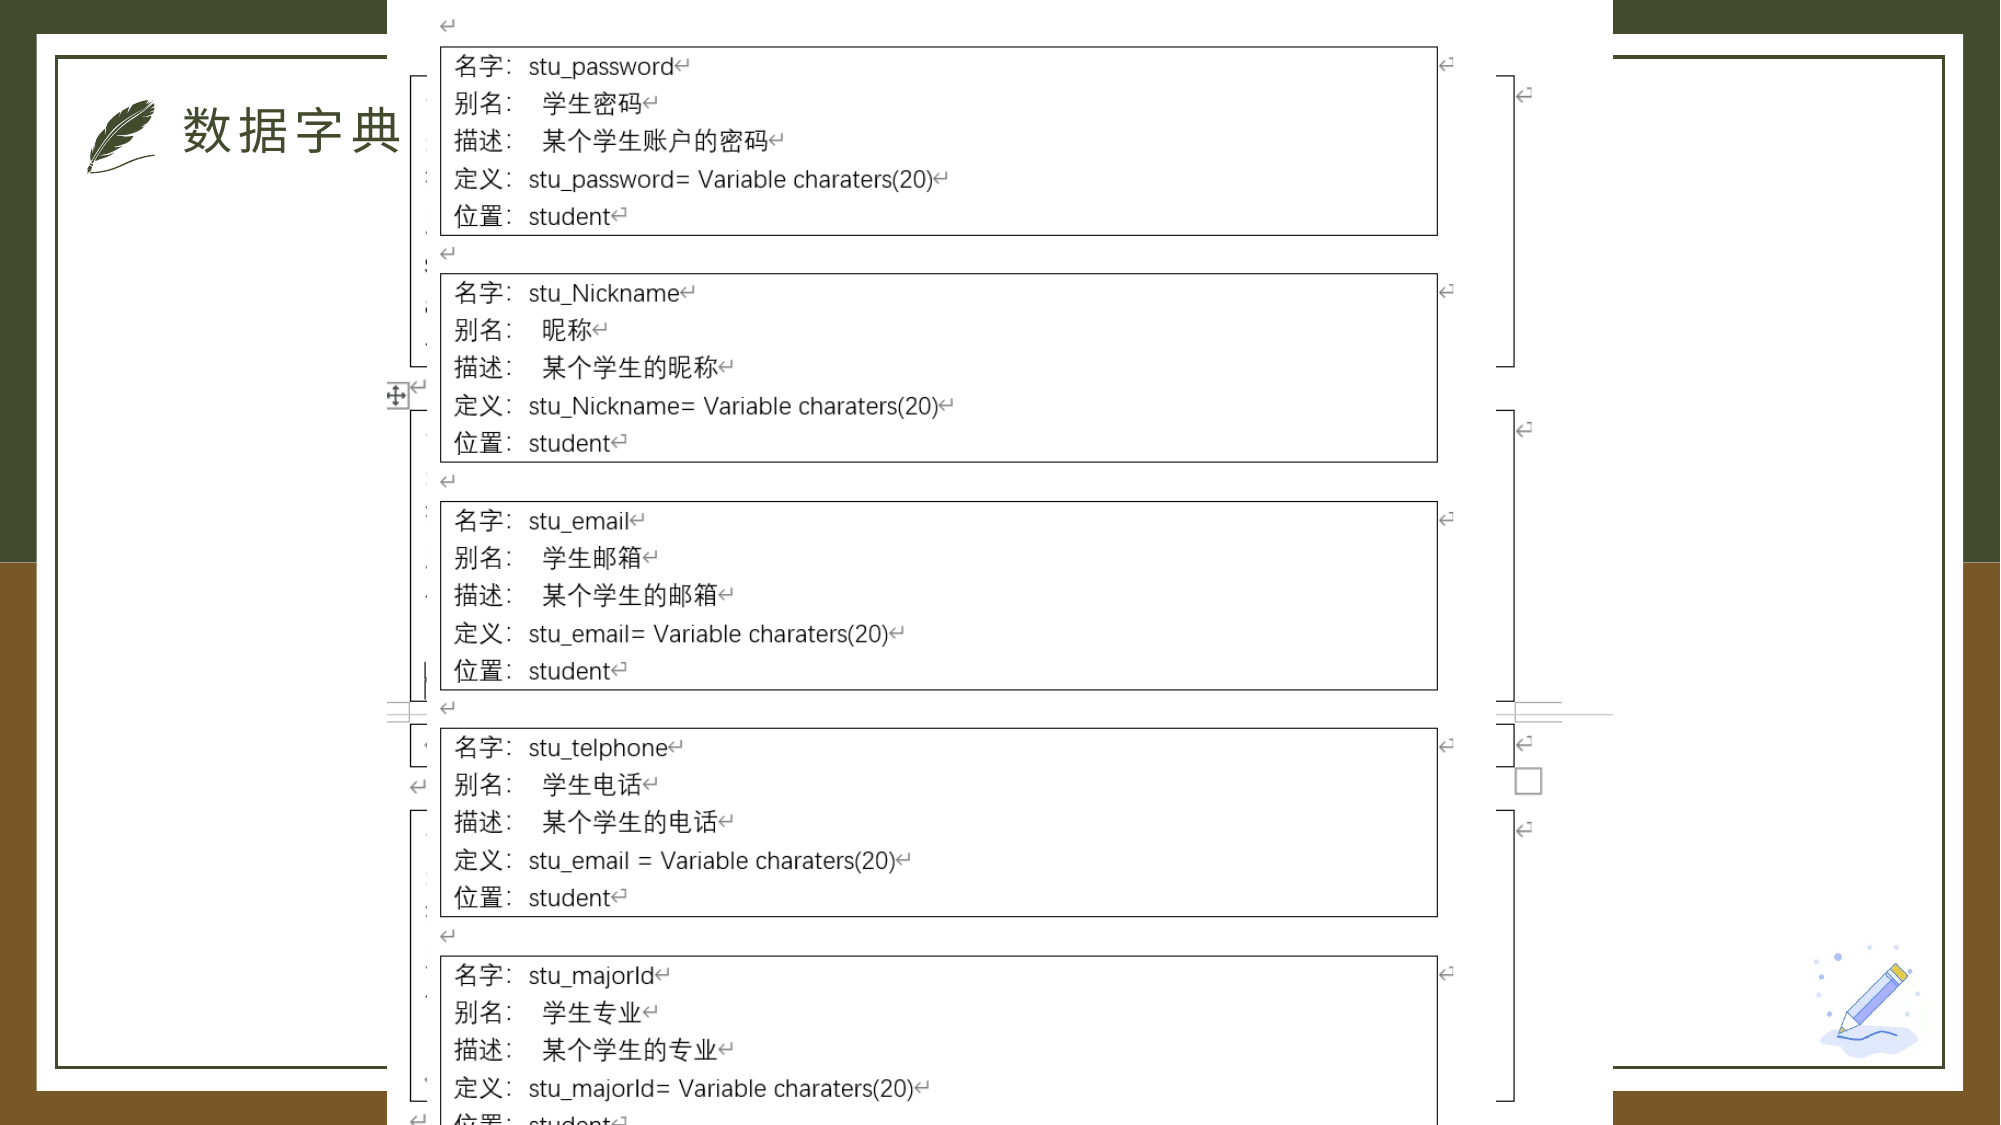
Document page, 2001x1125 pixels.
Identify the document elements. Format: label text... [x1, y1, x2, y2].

title 数据字典 [167, 96, 387, 170]
picture [1805, 940, 1931, 1060]
picture [387, 0, 1613, 1125]
